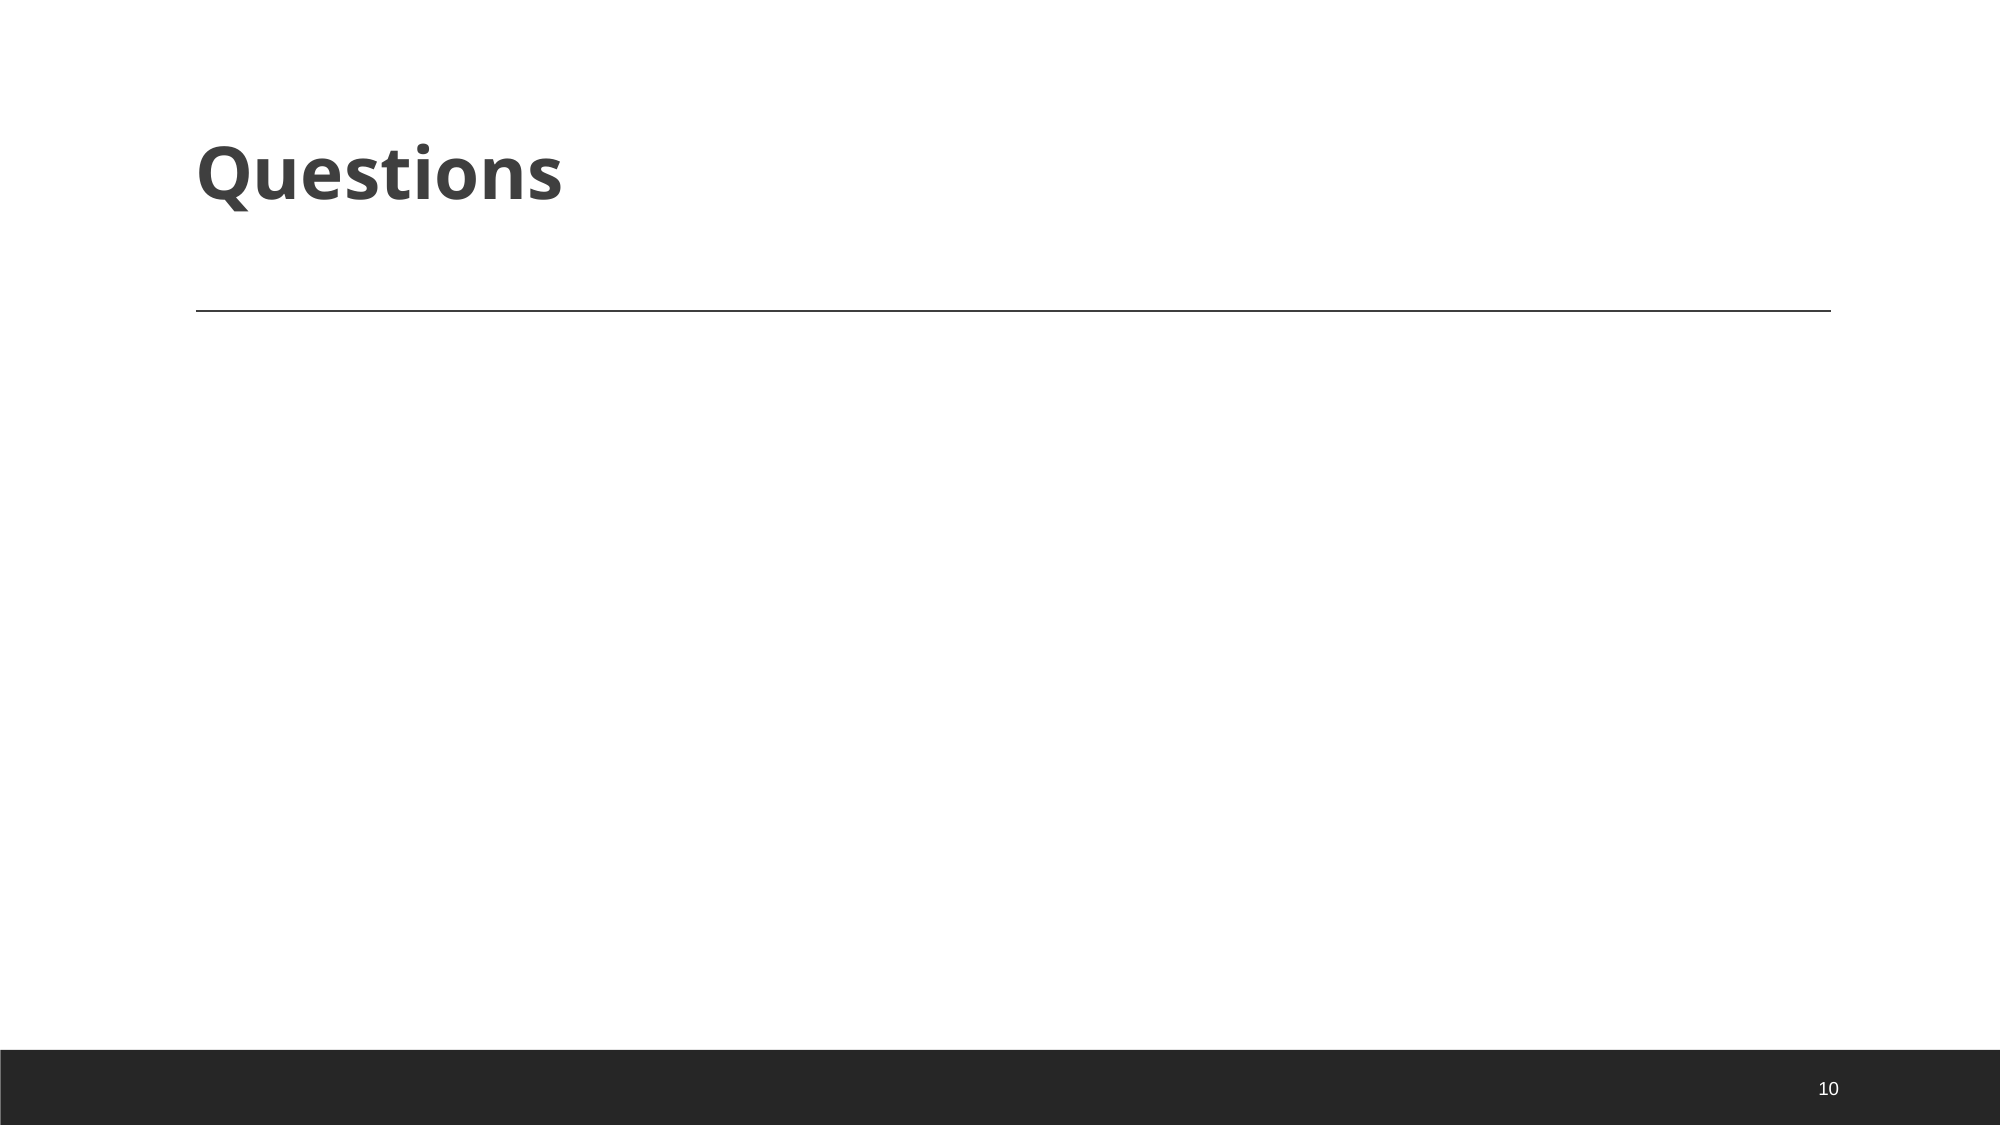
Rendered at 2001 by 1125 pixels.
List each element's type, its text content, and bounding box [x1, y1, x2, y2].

title Questions [180, 47, 1830, 285]
slide_number ‹#› [1803, 1057, 1932, 1118]
